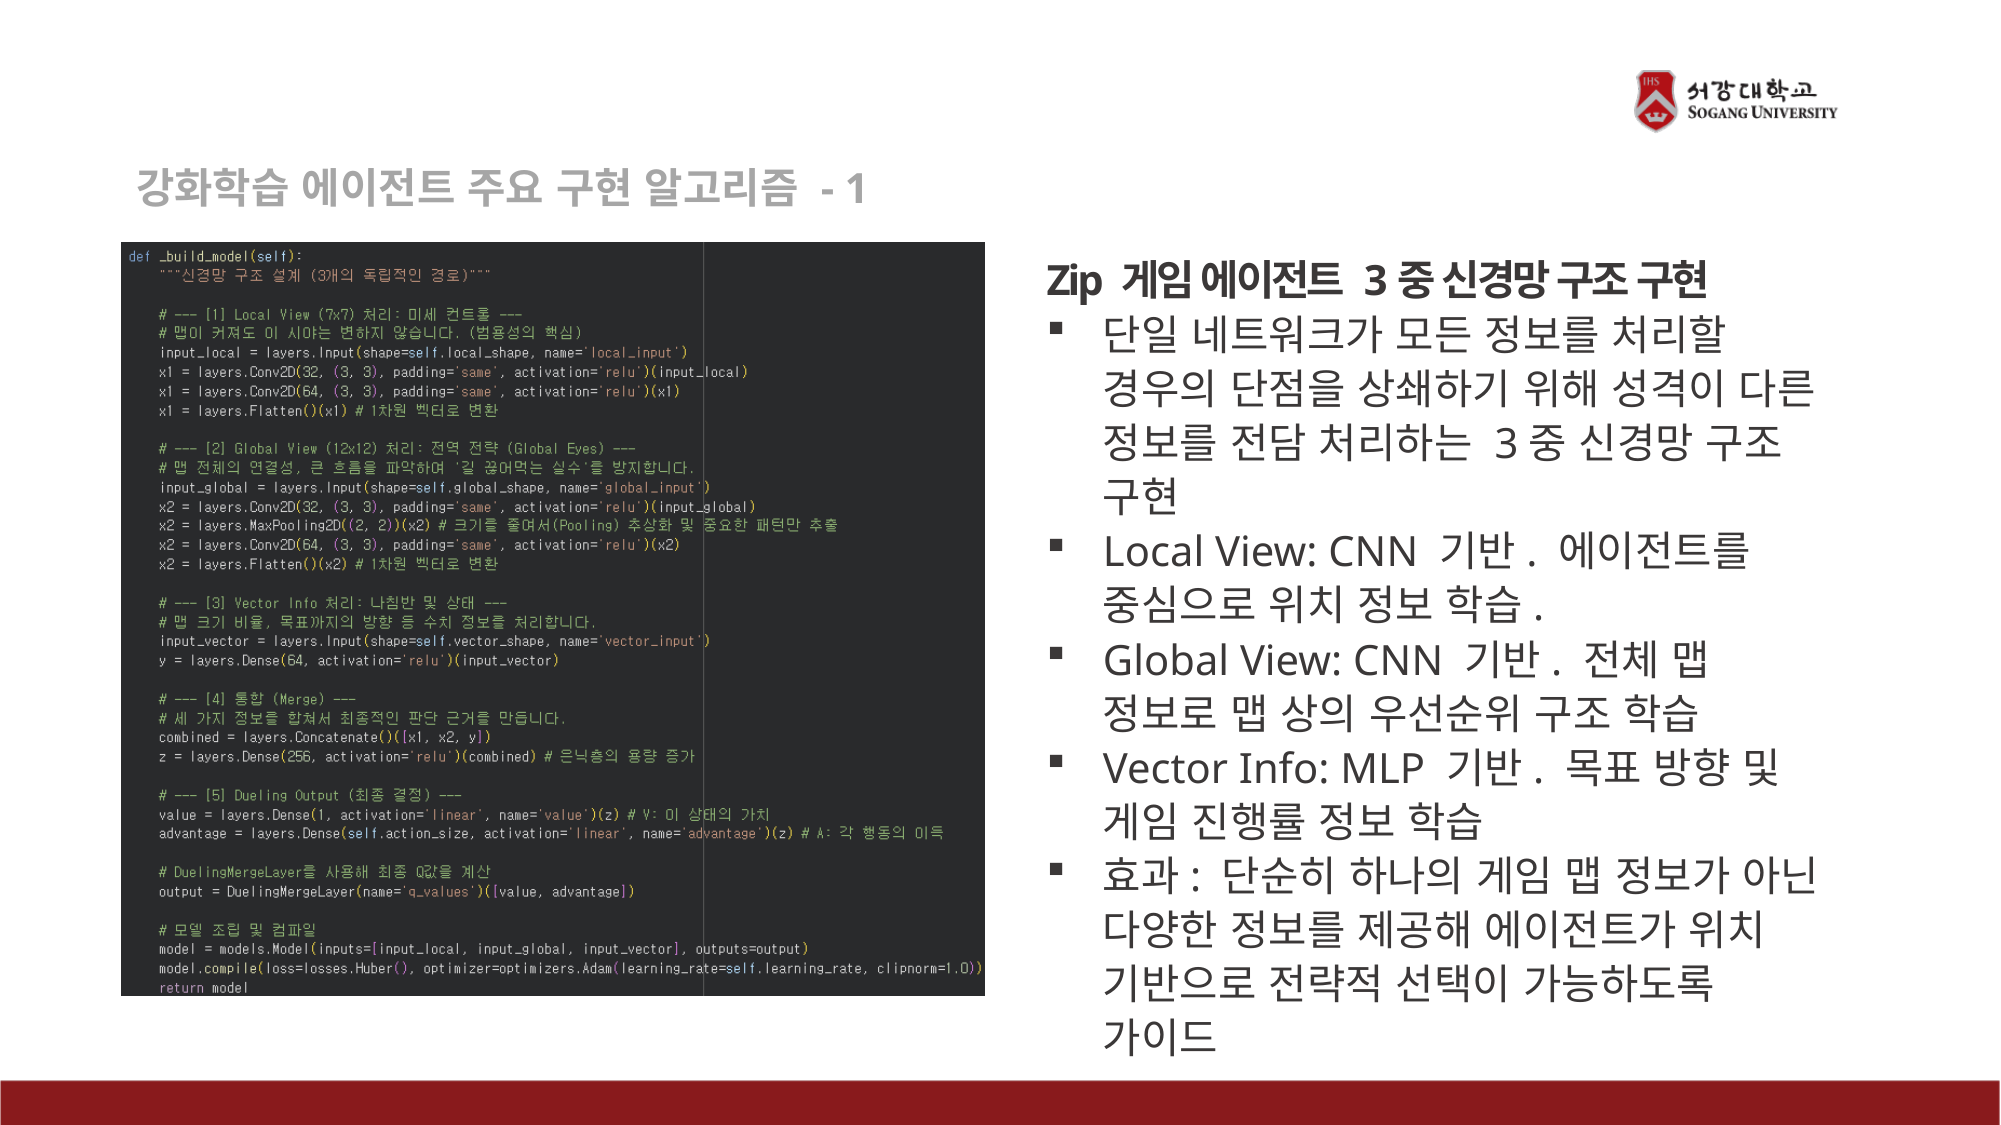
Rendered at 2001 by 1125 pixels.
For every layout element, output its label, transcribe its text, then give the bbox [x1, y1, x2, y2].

text_box Zip 게임 에이전트 3중 신경망 구조 구현 단일 네트워크가 모든 정보를 처리할 경우의 단점을 상쇄하기 위해 성격이 다른 정보를 전담 처리하는 3중 신경망 구조 구현 Local View: CNN 기반. 에이전트를 중심으로 위치 정보 학습. Global View: CNN 기반. 전체 맵 정보로 맵 상의 우선순위 구조 학습 Vector Info: MLP 기반. 목표 방향 및 게임 진행률 정보 학습 효과: 단순히 하나의 게임 맵 정보가 아닌 다양한 정보를 제공해 에이전트가 위치 기반으로 전략적 선택이 가능하도록 가이드 [1031, 242, 1835, 1070]
picture [0, 70, 2000, 1125]
text_box 강화학습 에이전트 주요 구현 알고리즘 - 1 [121, 153, 1835, 219]
